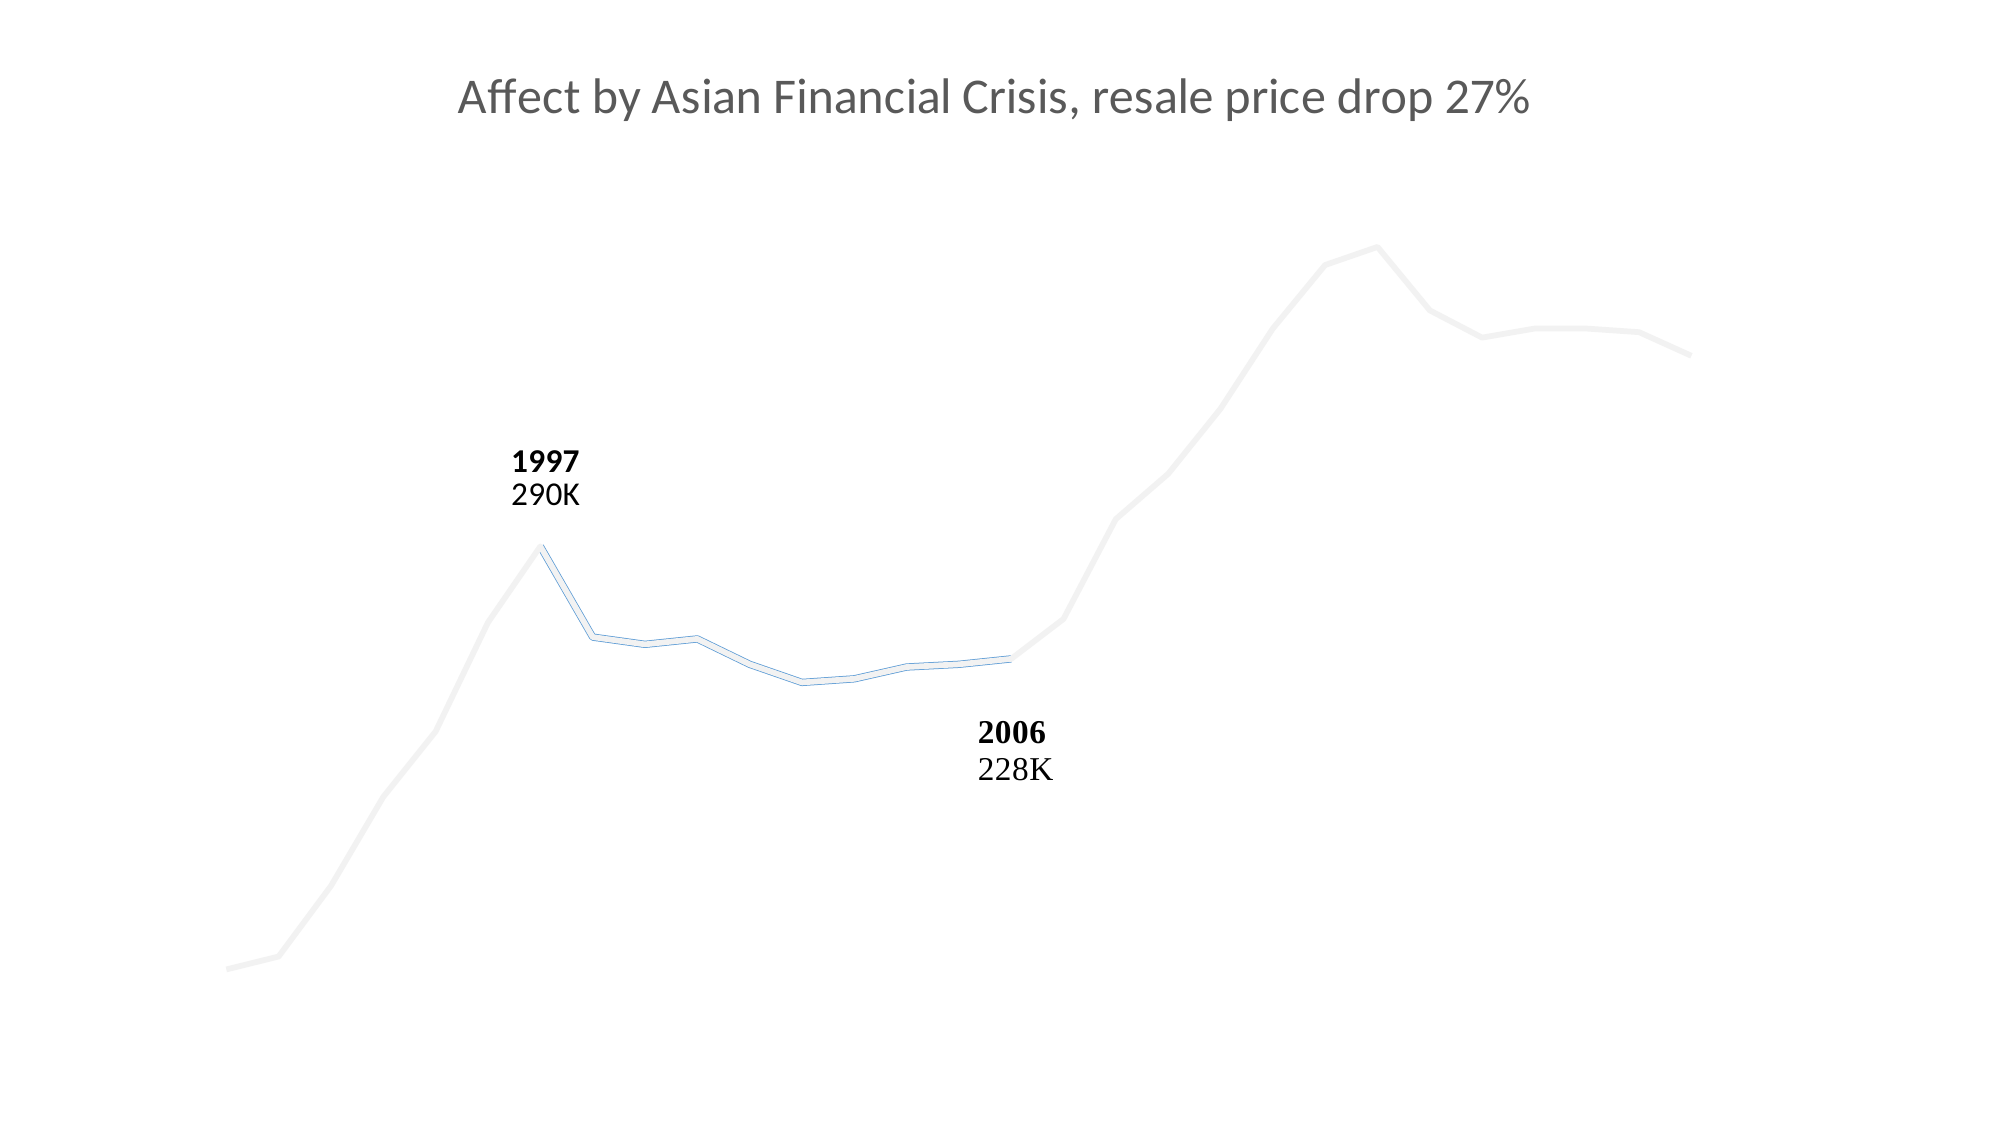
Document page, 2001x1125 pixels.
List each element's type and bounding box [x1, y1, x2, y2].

chart [195, 31, 1804, 1094]
